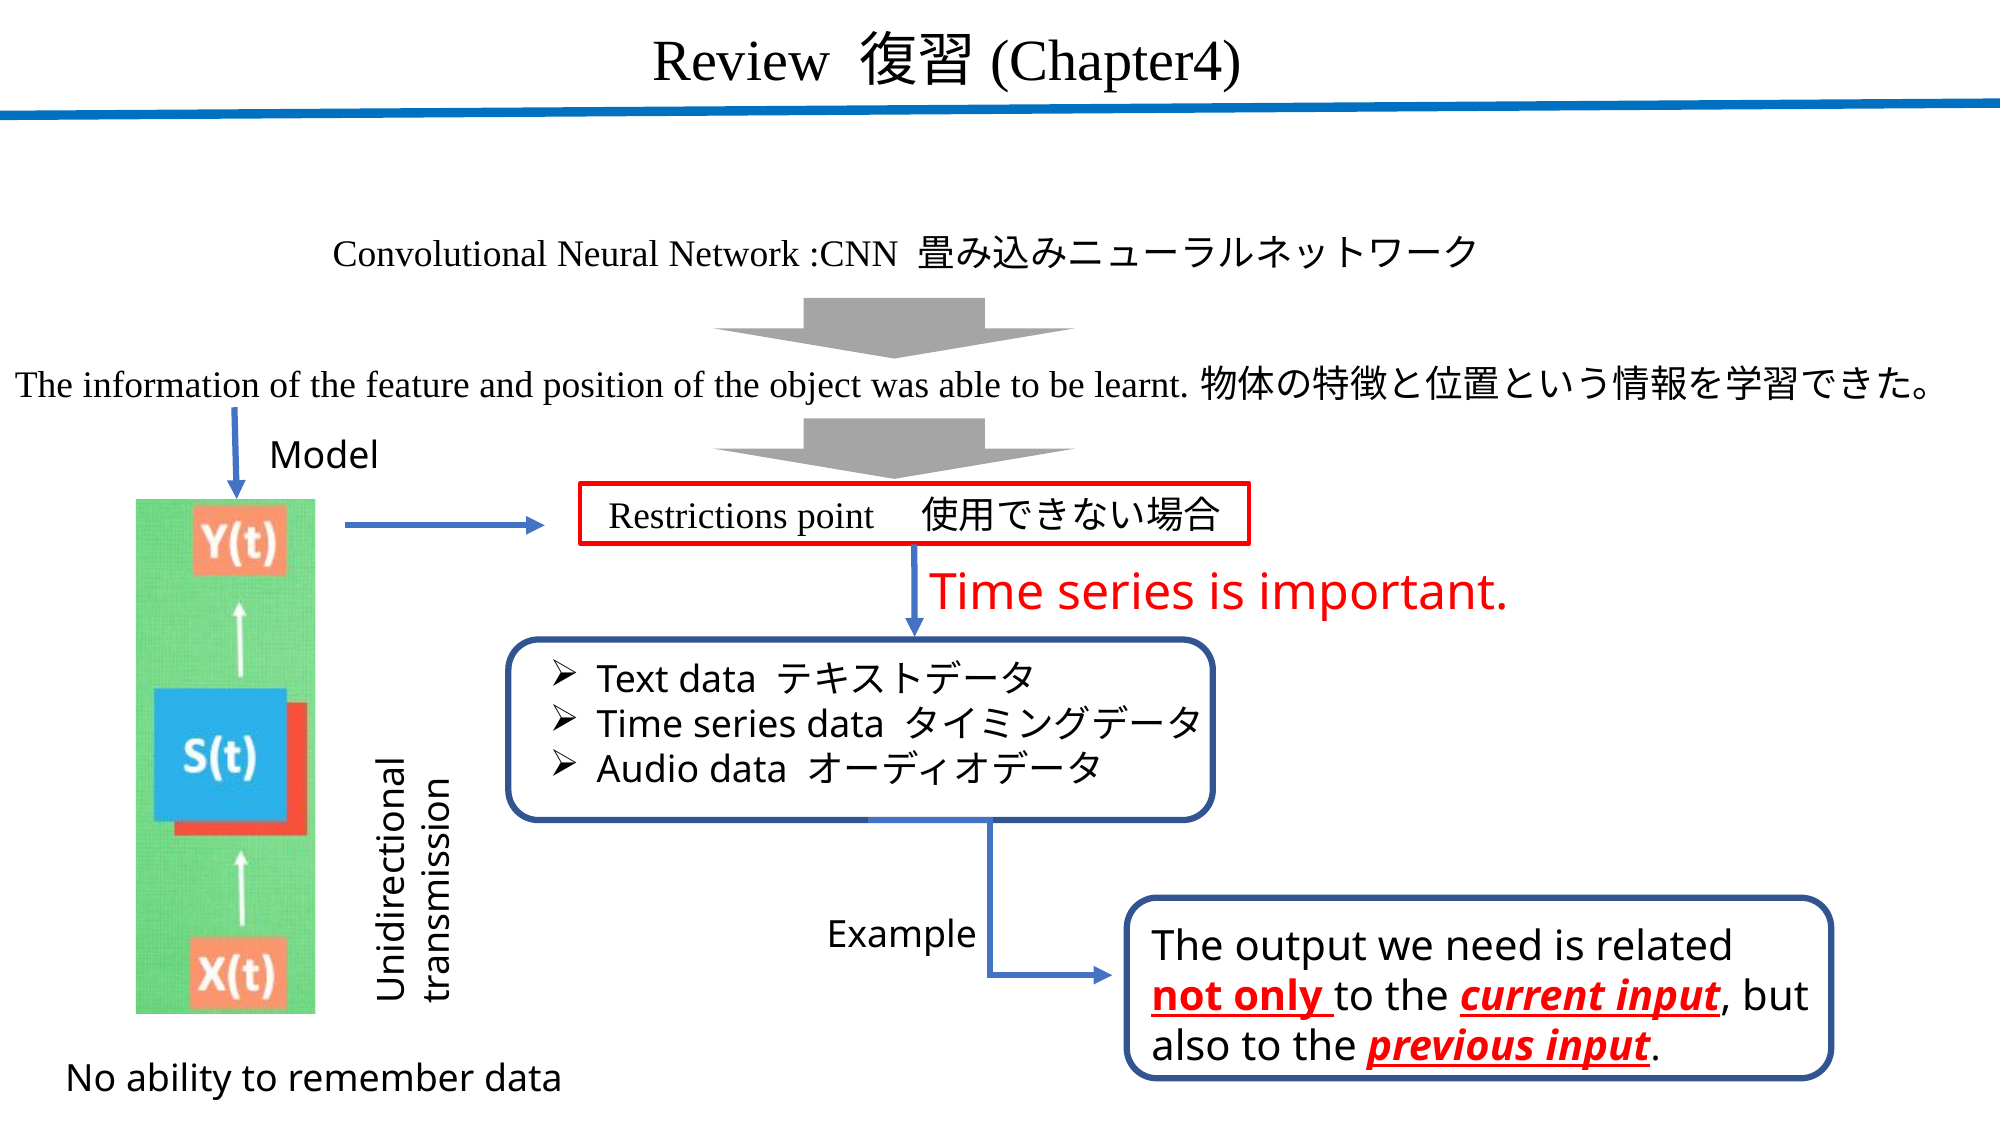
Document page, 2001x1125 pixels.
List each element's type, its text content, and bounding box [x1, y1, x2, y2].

text_box The information of the feature and position of the object was able to be learnt.物体の特徴と位置という情報を学習できた。 [0, 352, 1956, 413]
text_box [0, 102, 2000, 116]
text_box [508, 544, 1531, 845]
text_box [712, 296, 1076, 352]
text_box [712, 417, 1076, 480]
text_box Restrictions point 使用できない場合 [580, 483, 1250, 544]
picture [135, 498, 316, 1014]
text_box Unidirectional transmission [358, 526, 464, 1019]
text_box Convolutional Neural Network :CNN 畳み込みニューラルネットワーク [317, 221, 2000, 282]
text_box Review 復習(Chapter4) [637, 14, 1666, 100]
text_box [811, 820, 1832, 1079]
text_box No ability to remember data [50, 1046, 668, 1107]
text_box Model [253, 423, 417, 484]
